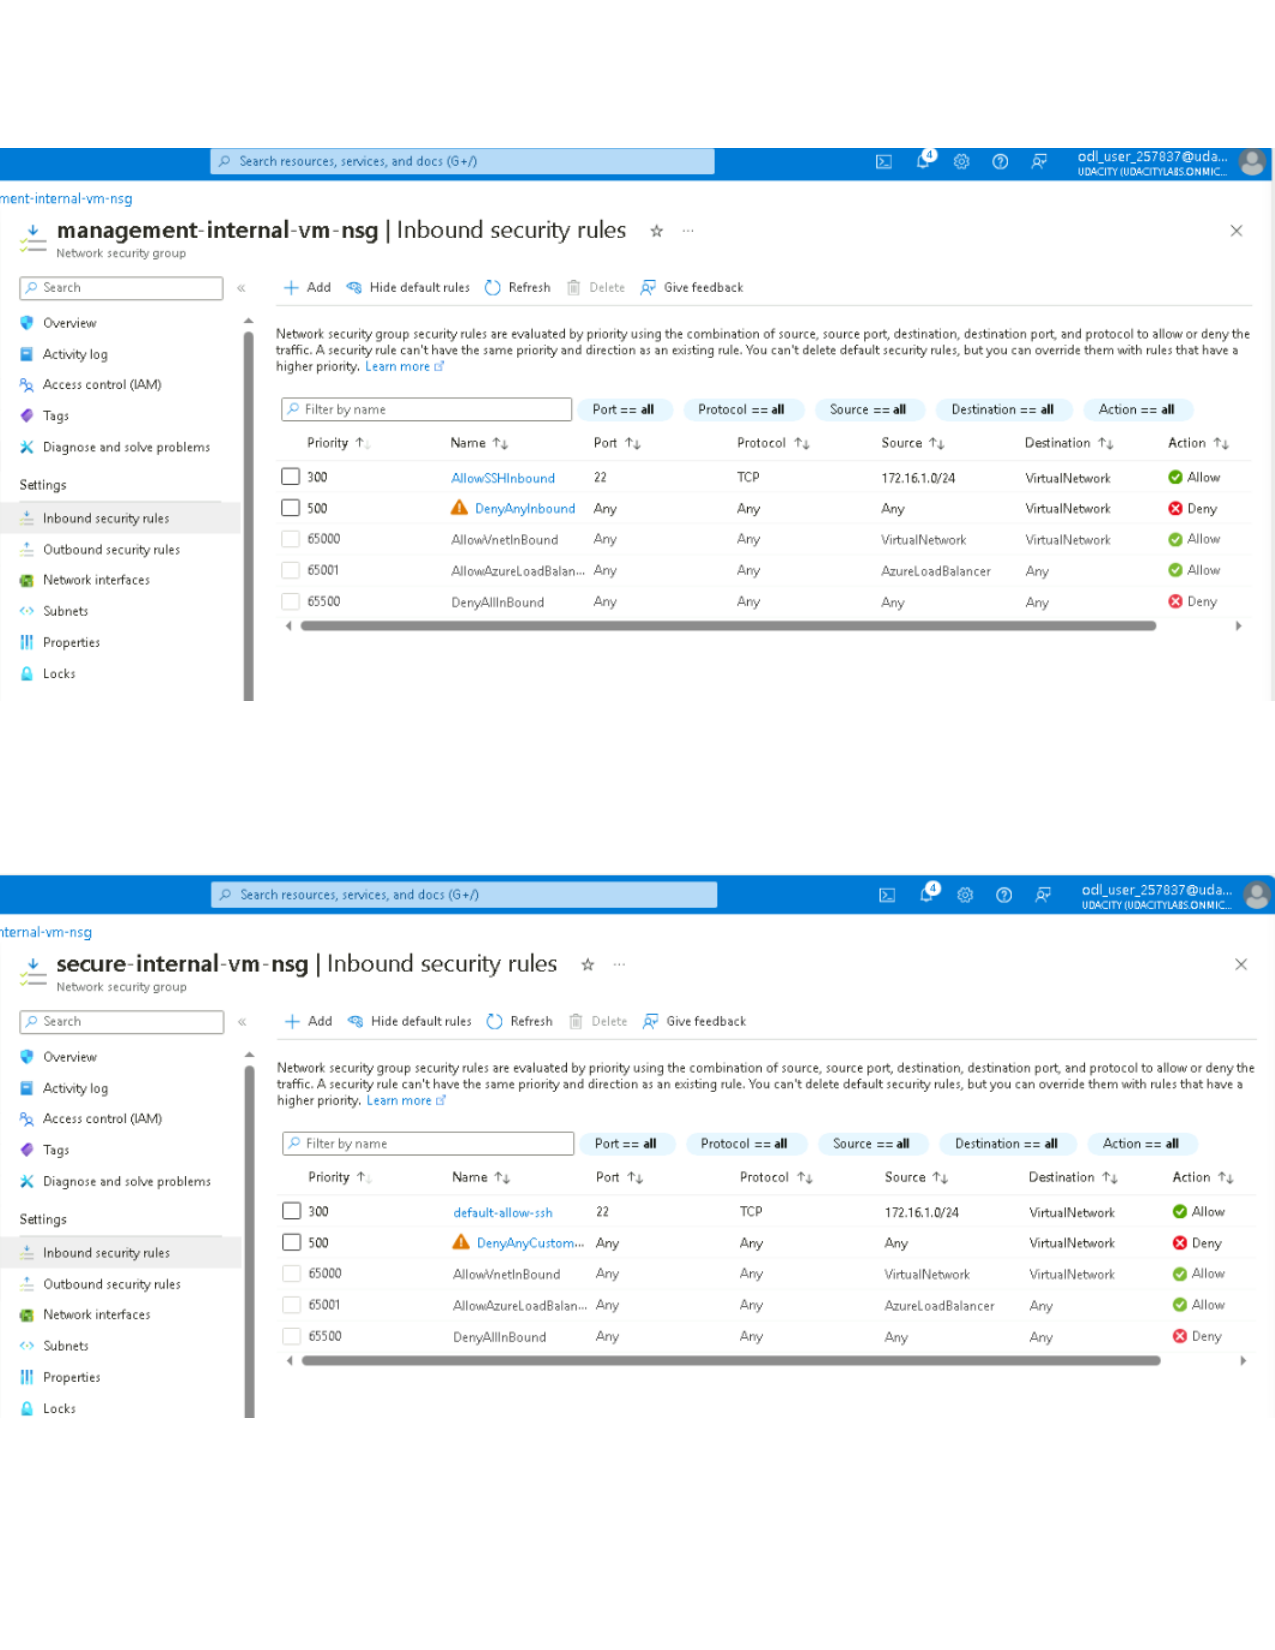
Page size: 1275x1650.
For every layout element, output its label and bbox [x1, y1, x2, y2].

picture [0, 873, 1275, 1419]
picture [0, 148, 1275, 701]
